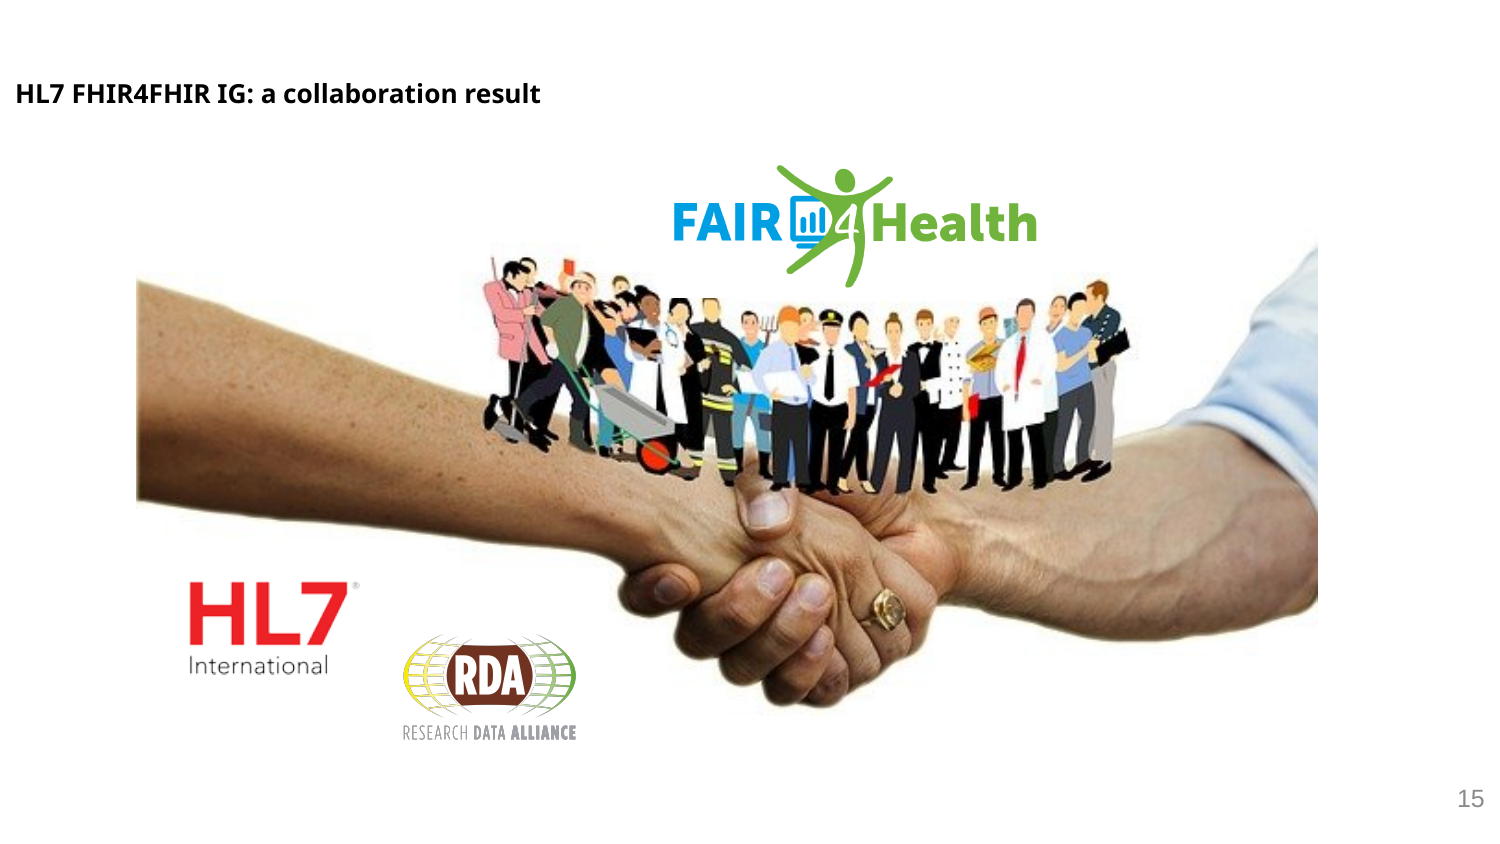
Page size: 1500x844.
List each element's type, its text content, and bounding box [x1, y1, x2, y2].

title HL7 FHIR4FHIR IG: a collaboration result [0, 72, 1398, 167]
picture [136, 152, 1318, 761]
slide_number 15 [1409, 764, 1500, 830]
